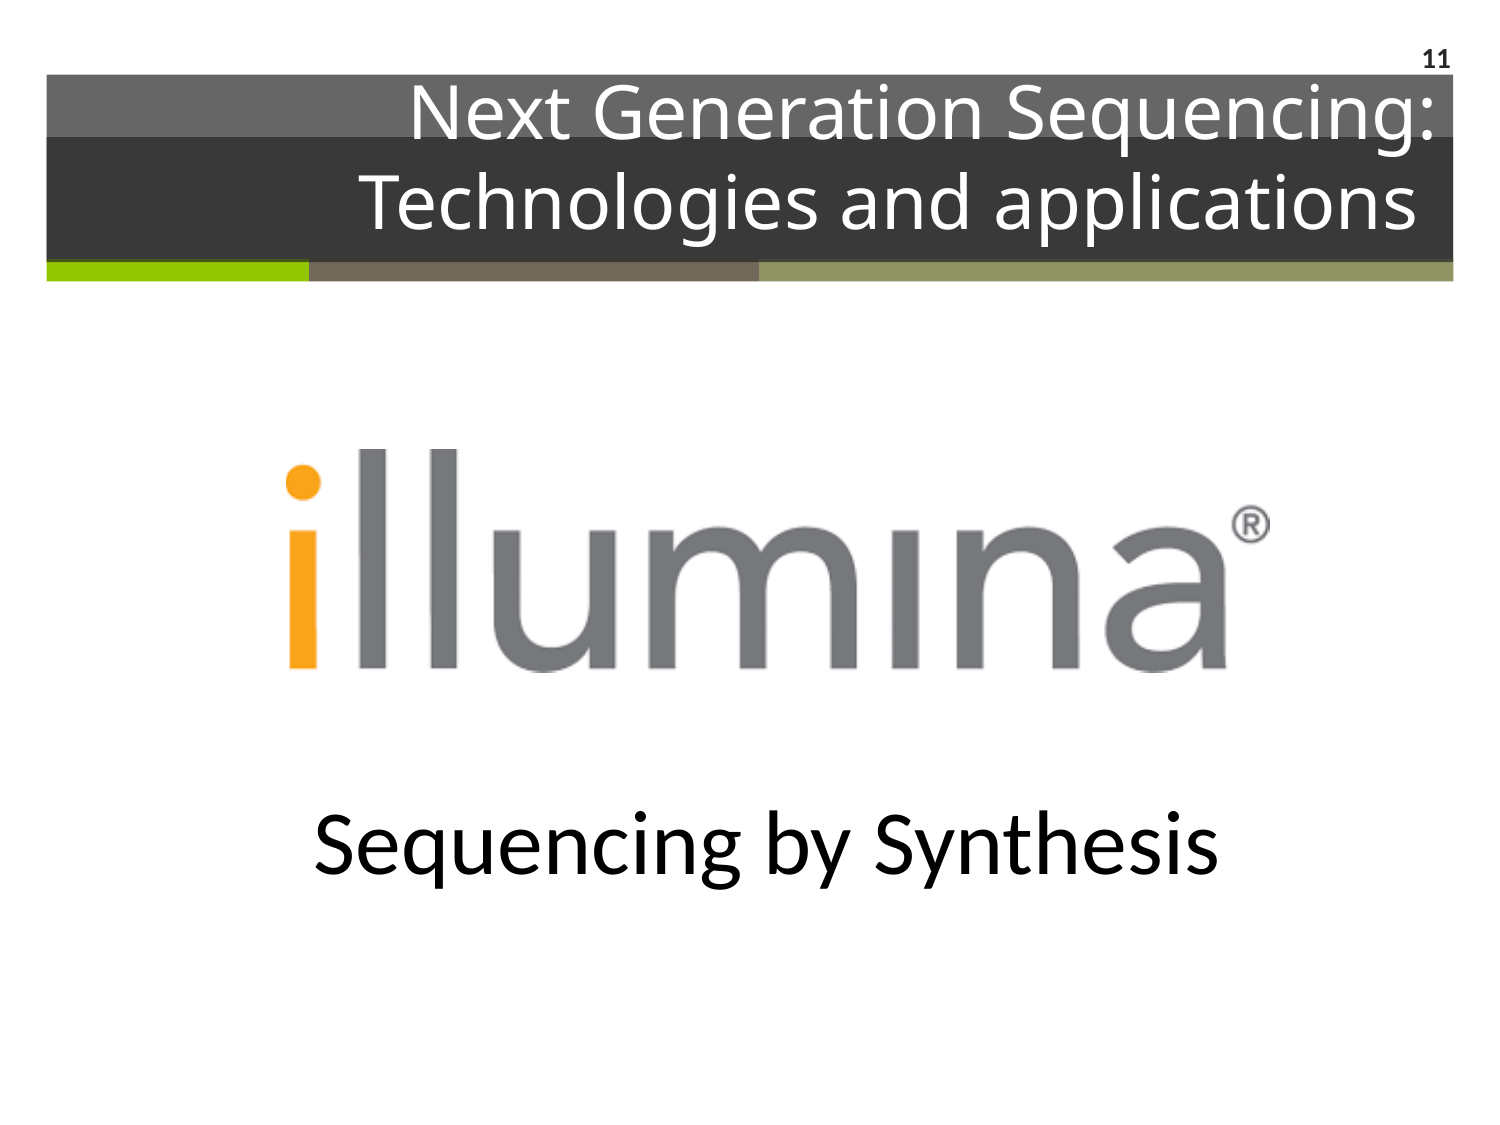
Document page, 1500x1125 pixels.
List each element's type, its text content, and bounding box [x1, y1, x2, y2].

slide_number 11 [1362, 27, 1466, 87]
picture [285, 449, 1271, 674]
text_box Sequencing by Synthesis [298, 775, 1237, 900]
title Next Generation Sequencing: Technologies and applications [46, 137, 1454, 263]
